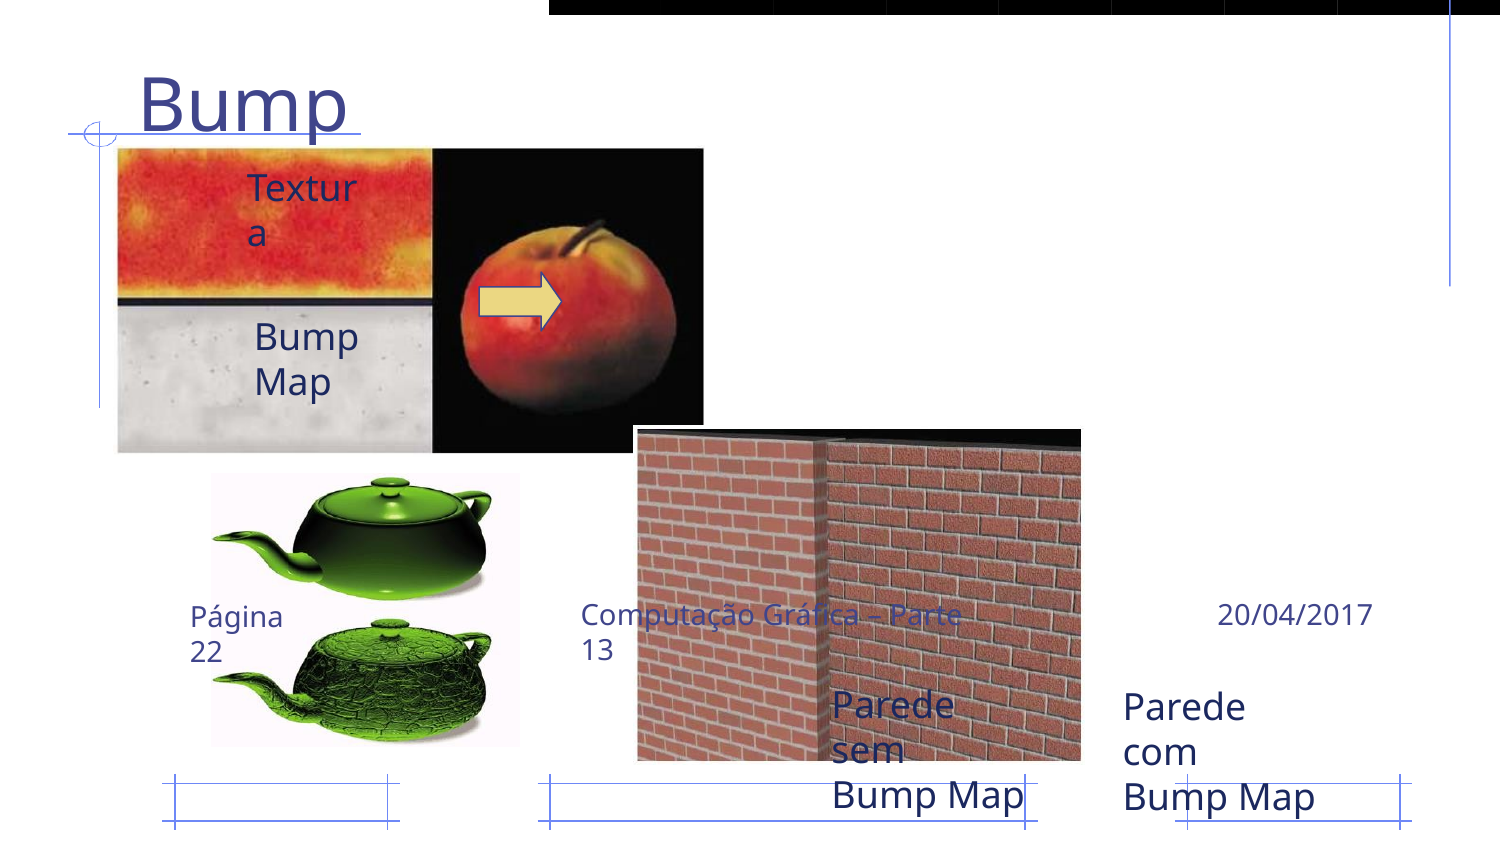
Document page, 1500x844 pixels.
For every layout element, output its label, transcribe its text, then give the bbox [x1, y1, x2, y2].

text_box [549, 0, 1500, 287]
title Bump Map [135, 54, 493, 143]
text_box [113, 144, 1086, 765]
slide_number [1215, 591, 1388, 844]
text_box Parede sem Bump Map [997, 774, 1027, 816]
footer Computação Gráfica – Parte 13 [578, 774, 997, 844]
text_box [211, 271, 563, 748]
slide_number Página ‹#› [187, 774, 324, 844]
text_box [67, 121, 361, 409]
text_box Parede com Bump Map [1120, 680, 1319, 818]
